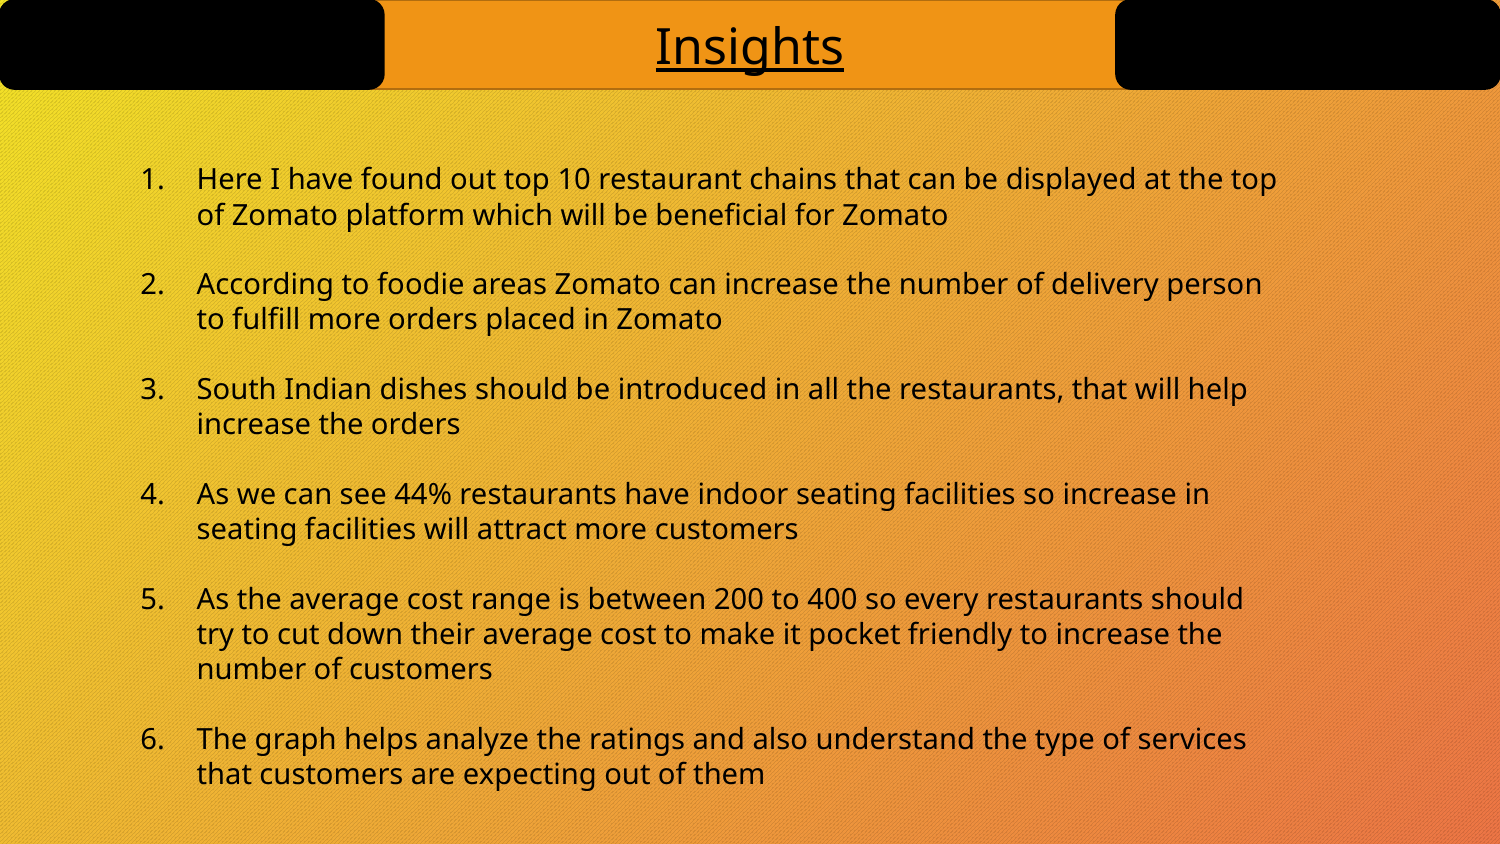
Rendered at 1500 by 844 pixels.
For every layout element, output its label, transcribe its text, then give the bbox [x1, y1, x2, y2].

text_box Insights [374, 0, 1126, 90]
text_box [0, 0, 385, 90]
text_box Here I have found out top 10 restaurant chains that can be displayed at the top of Zomato platform which will be beneficial for Zomato According to foodie areas Zomato can increase the number of delivery person to fulfill more orders placed in Zomato South Indian dishes should be introduced in all the restaurants, that will help increase the orders As we can see 44% restaurants have indoor seating facilities so increase in seating facilities will attract more customers As the average cost range is between 200 to 400 so every restaurants should try to cut down their average cost to make it pocket friendly to increase the number of customers The graph helps analyze the ratings and also understand the type of services that customers are expecting out of them [125, 153, 1298, 844]
text_box [1115, 0, 1500, 90]
